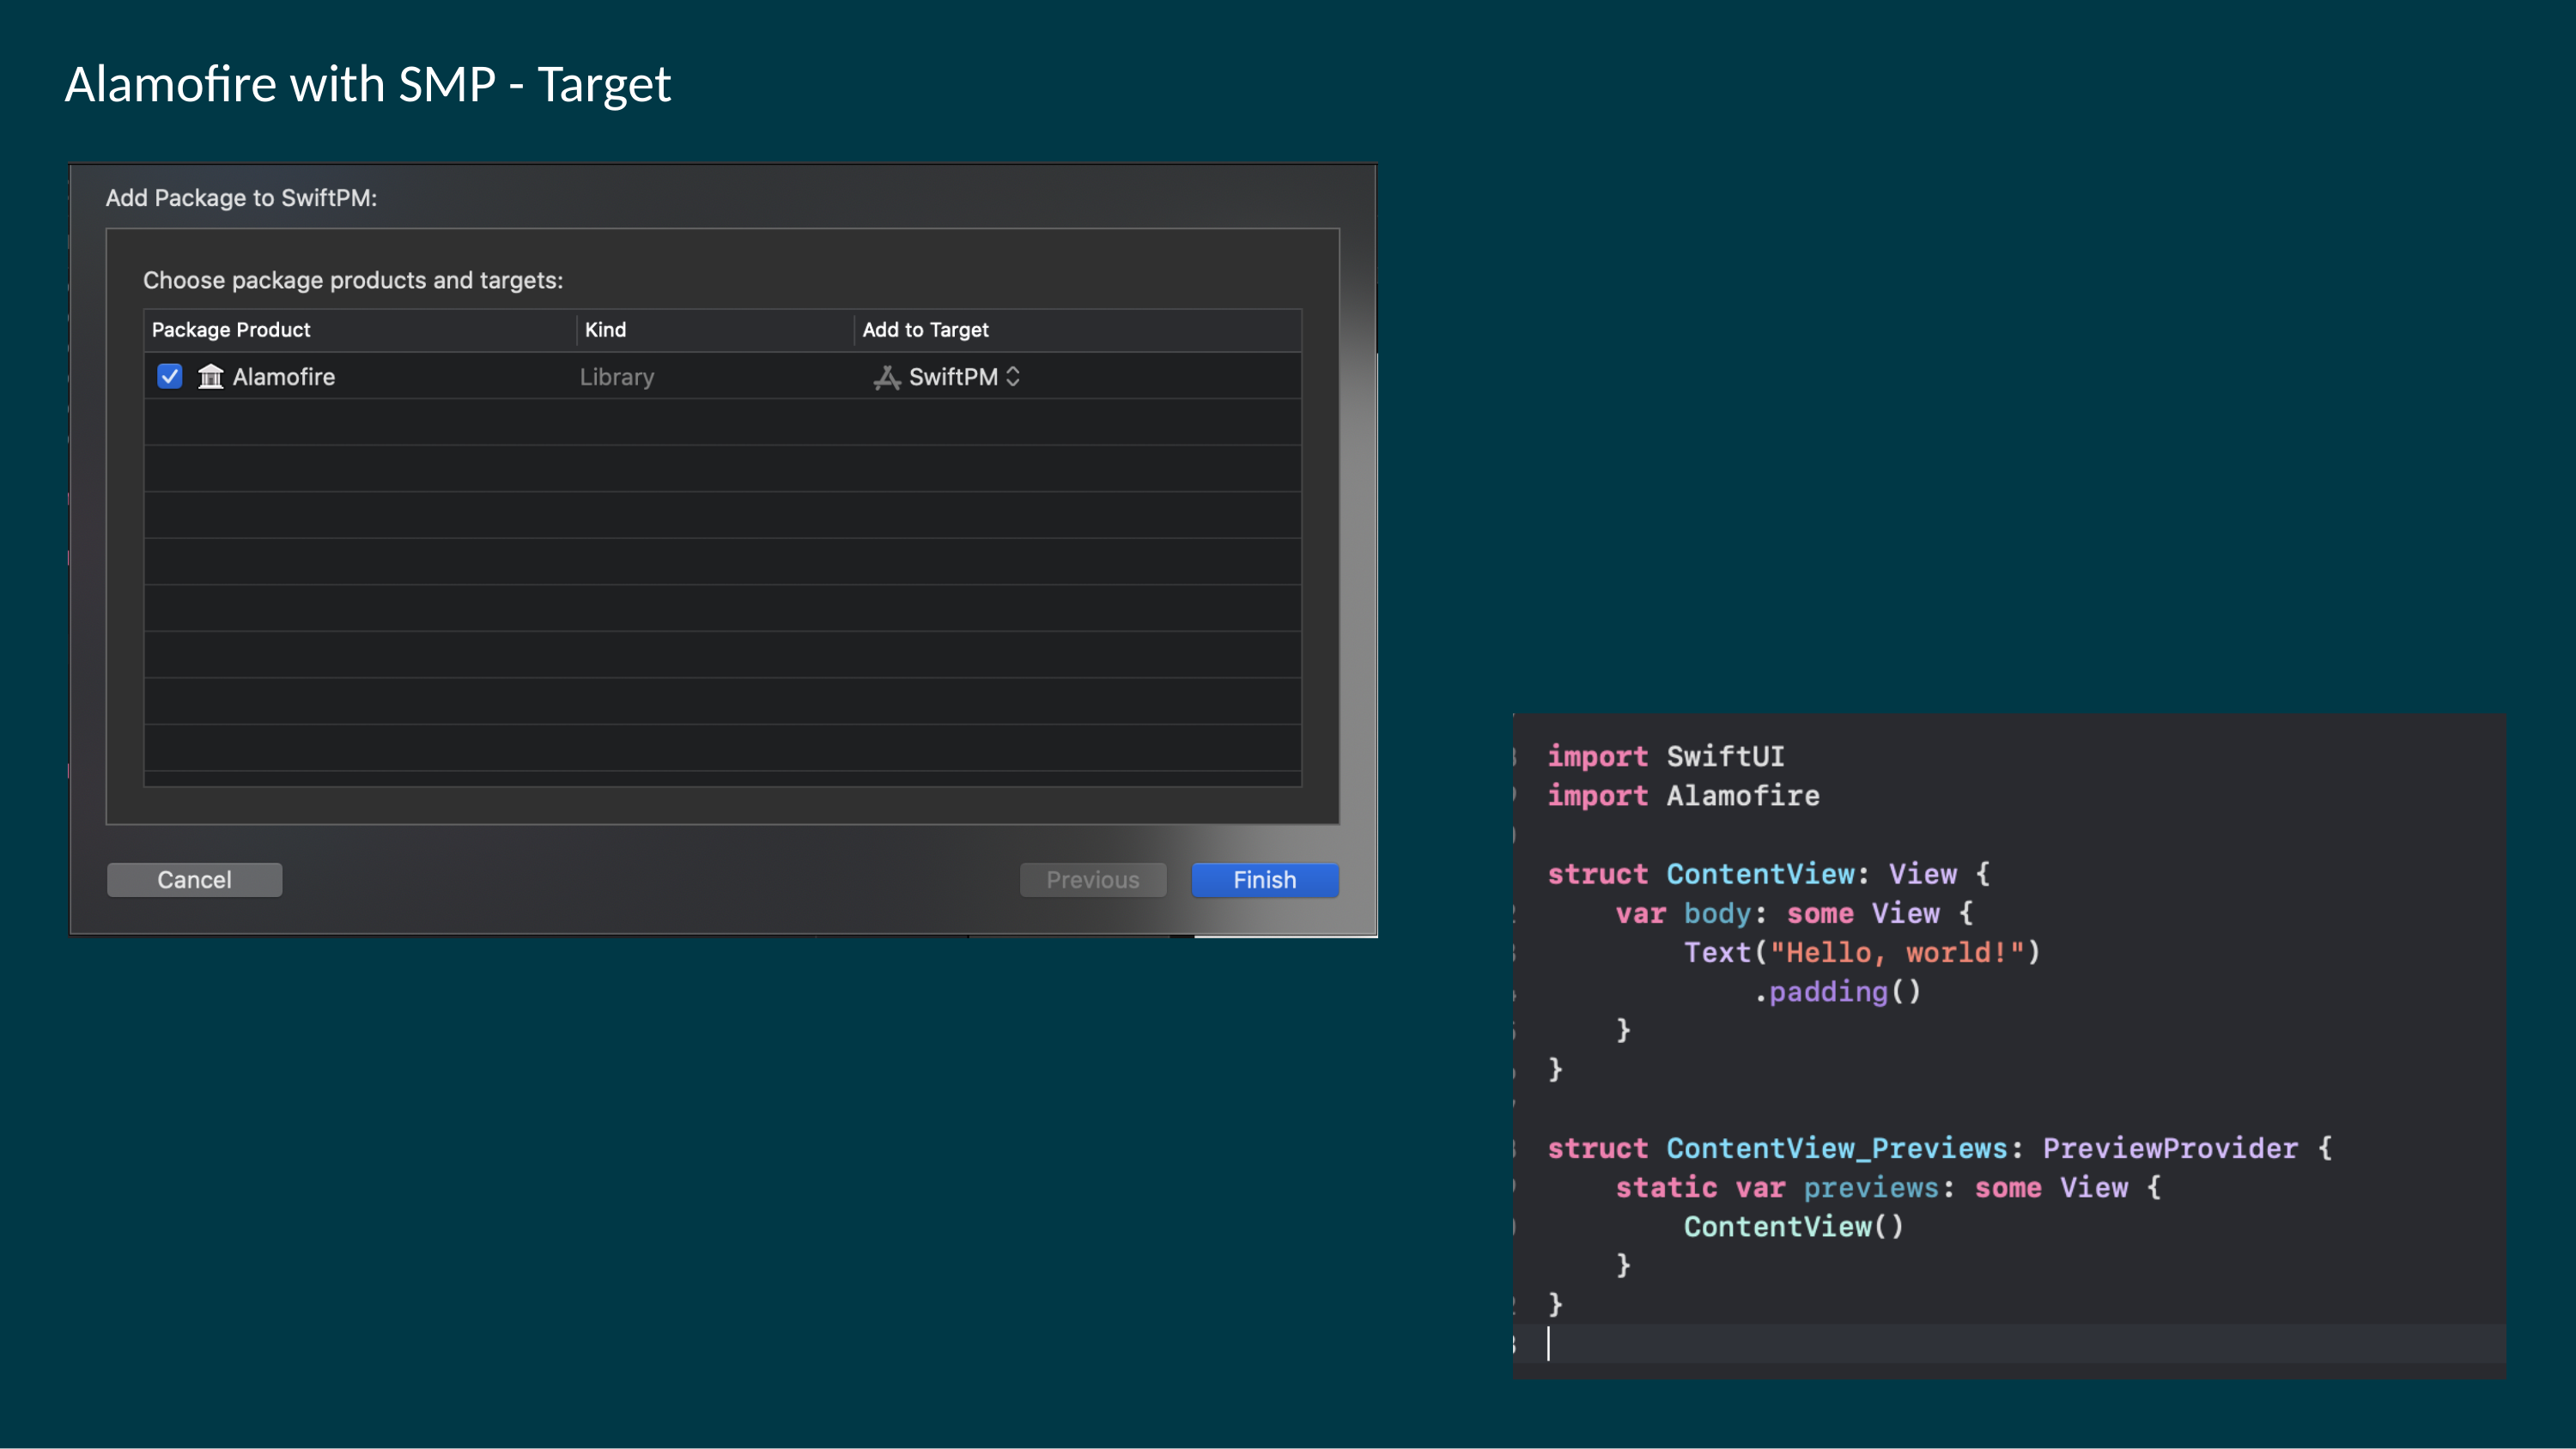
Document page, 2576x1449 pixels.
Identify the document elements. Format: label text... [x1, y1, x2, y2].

picture [69, 162, 1377, 937]
text_box Alamofire with SMP - Target [64, 48, 1245, 113]
text_box [0, 0, 2576, 1449]
picture [1514, 714, 2506, 1379]
